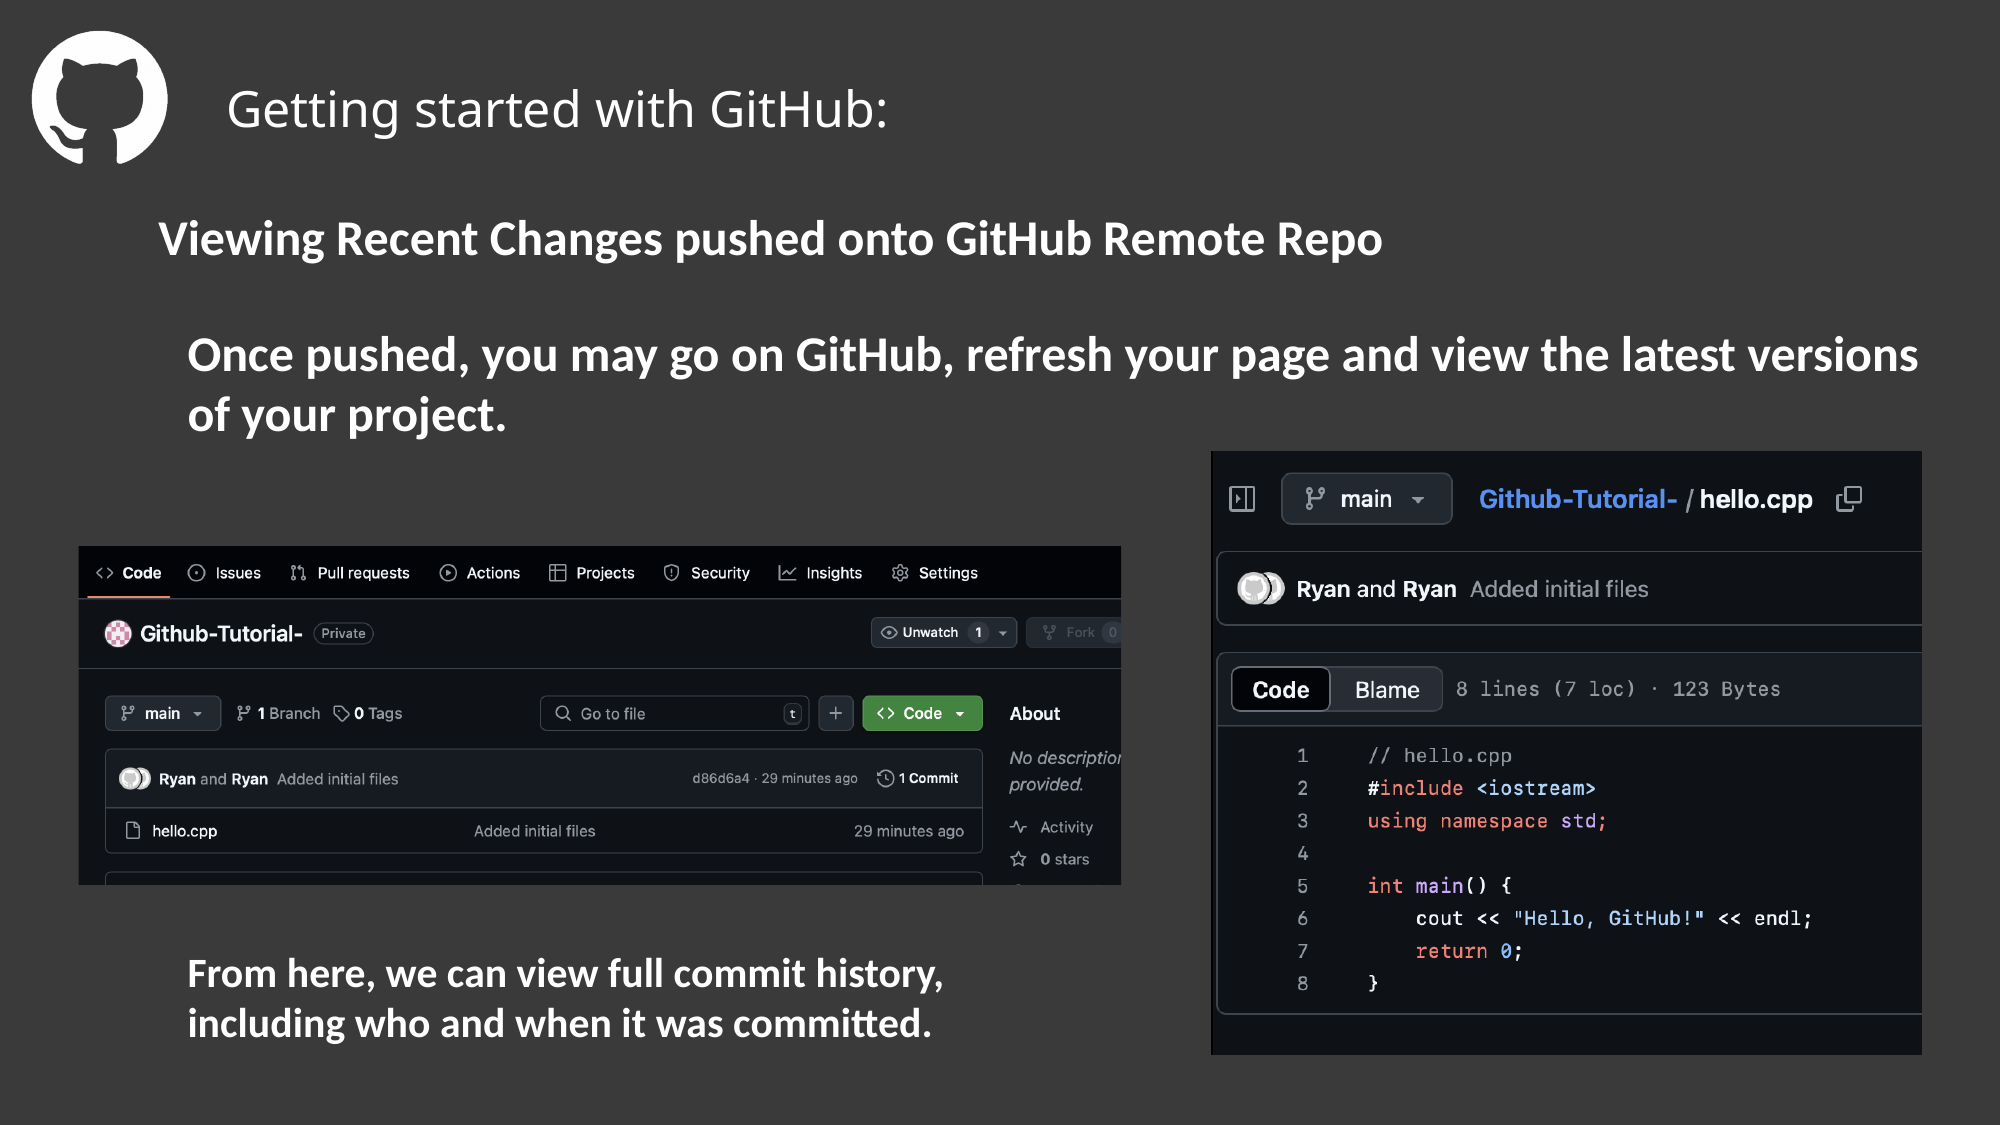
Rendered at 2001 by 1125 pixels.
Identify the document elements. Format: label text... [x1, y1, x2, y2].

picture [78, 545, 1122, 885]
text_box Viewing Recent Changes pushed onto GitHub Remote Repo [143, 198, 1803, 313]
picture [0, 0, 199, 199]
text_box Once pushed, you may go on GitHub, refresh your page and view the latest versions of your project. [172, 314, 1947, 540]
text_box From here, we can view full commit history, including who and when it was committed. [172, 938, 970, 1053]
text_box Getting started with GitHub: [211, 70, 1212, 146]
picture [1210, 451, 1922, 1055]
